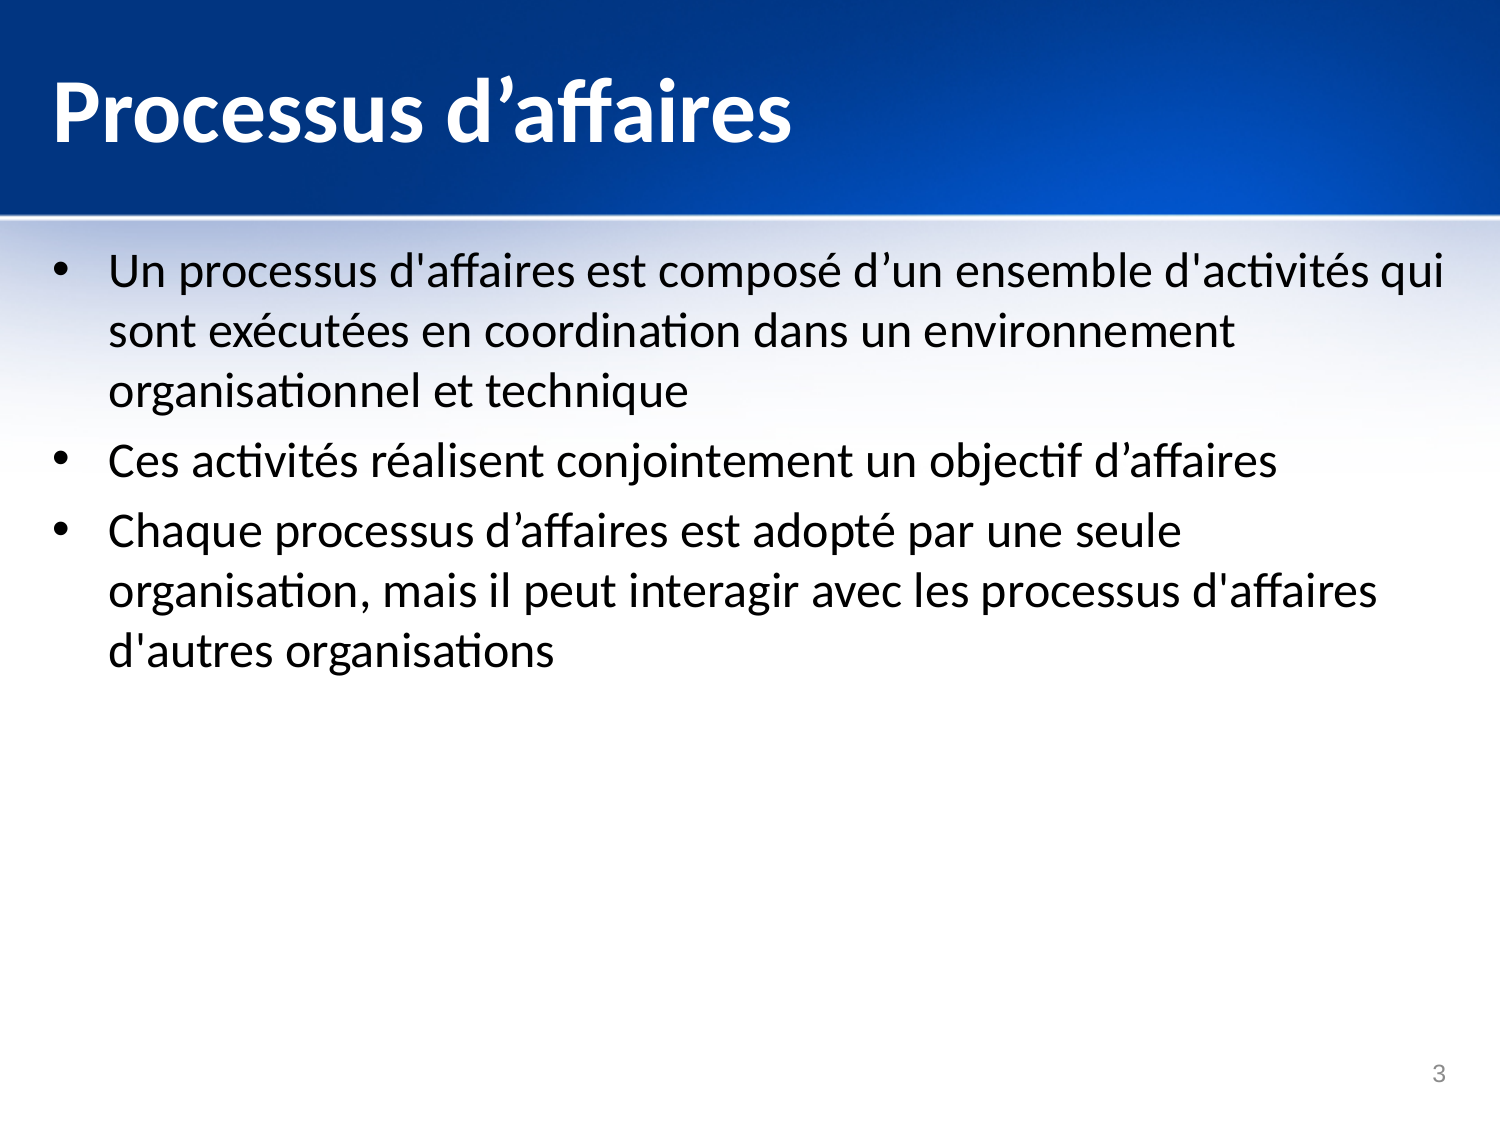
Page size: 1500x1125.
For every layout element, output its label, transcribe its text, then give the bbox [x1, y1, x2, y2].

slide_number 3 [1111, 1042, 1462, 1103]
title Processus d’affaires [37, 12, 1225, 200]
picture [0, 0, 1500, 1125]
list Un processus d'affaires est composé d’un ensemble d'activités qui sont exécutées en coordination dans un environnement organisationnel et technique Ces activités réalisent conjointement un objectif d’affaires Chaque processus d’affaires est adopté par une seule organisation, mais il peut interagir avec les processus d'affaires d'autres organisations [37, 230, 1463, 1031]
